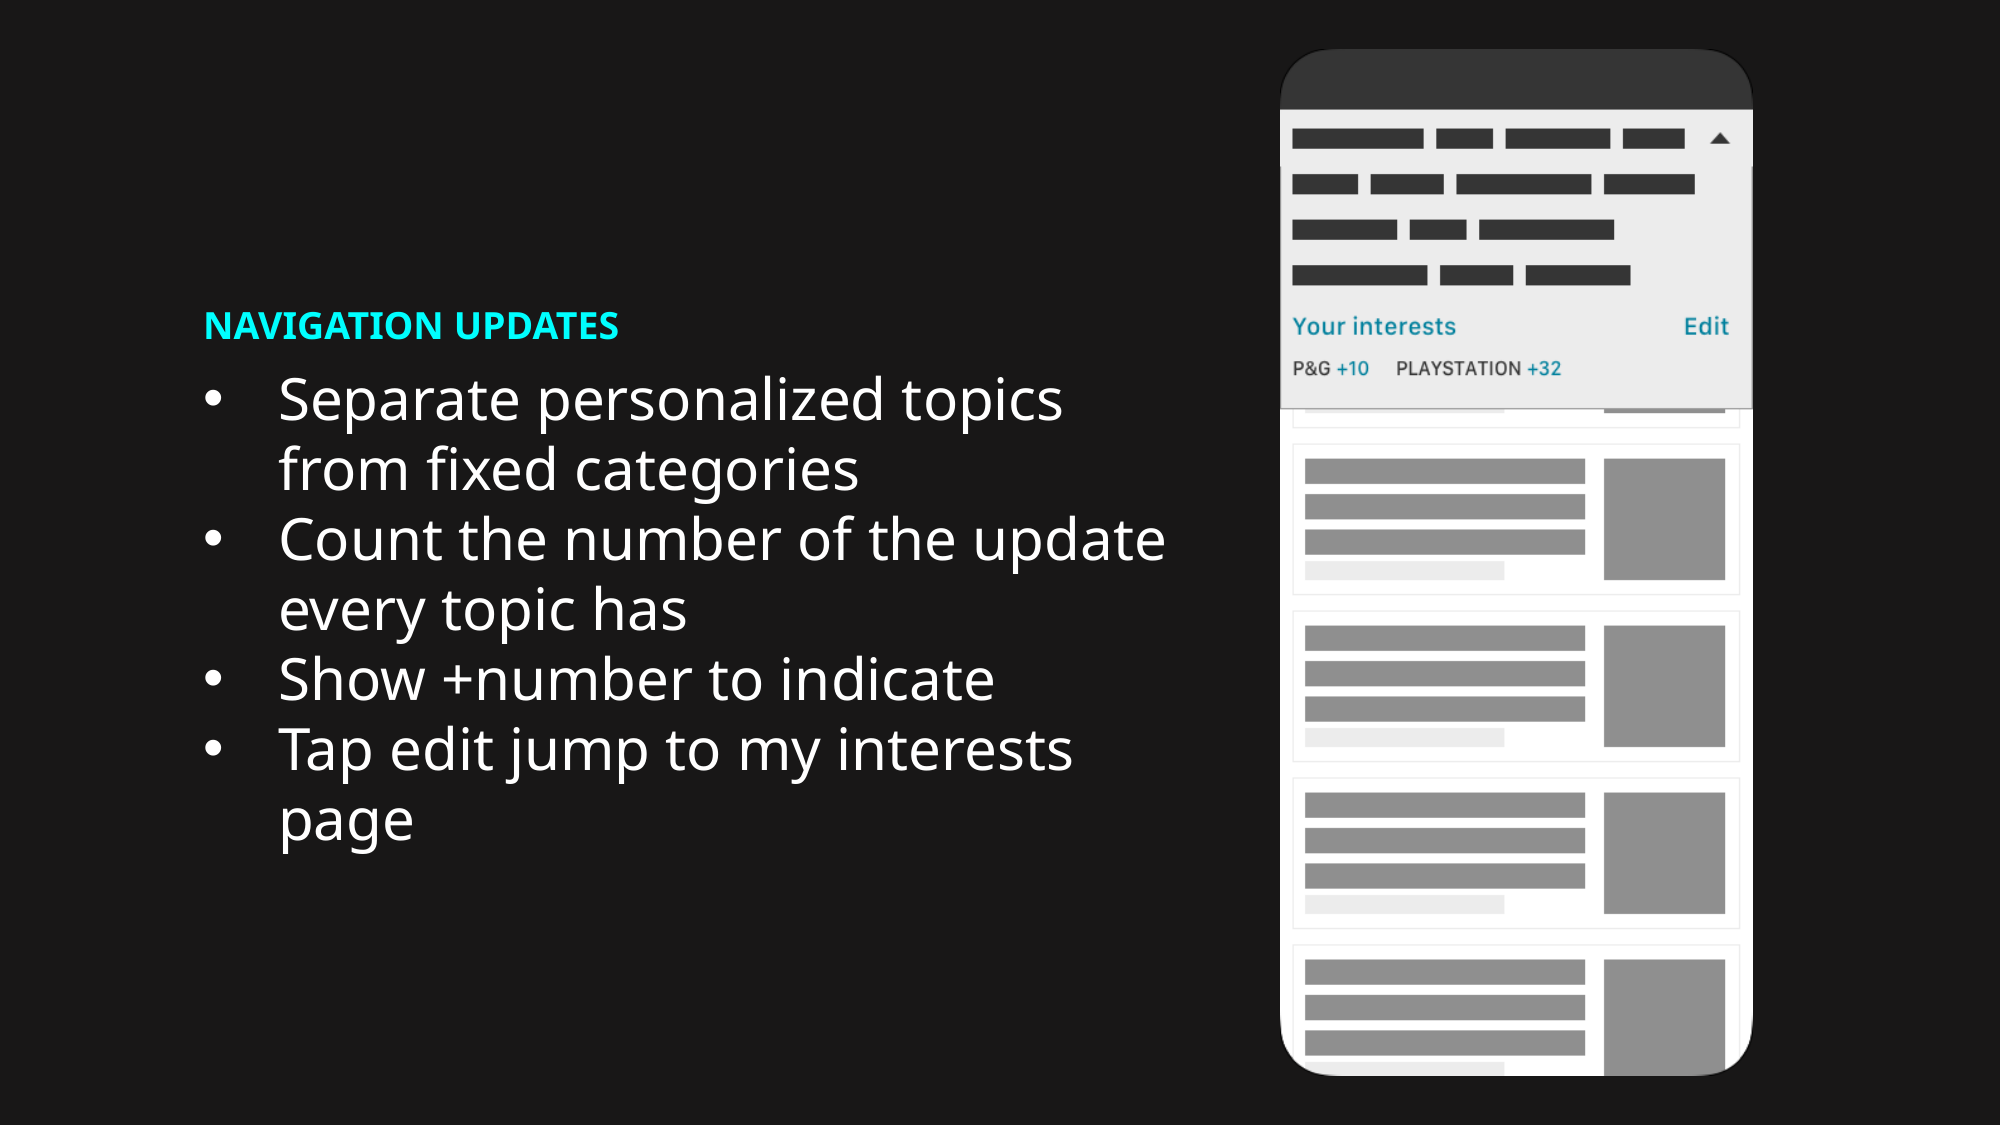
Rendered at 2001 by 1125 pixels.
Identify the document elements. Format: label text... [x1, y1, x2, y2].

text_box Separate personalized topics from fixed categories Count the number of the update every topic has Show +number to indicate Tap edit jump to my interests page [188, 354, 1197, 930]
picture [1280, 49, 1753, 1076]
text_box NAVIGATION UPDATES [188, 294, 899, 355]
